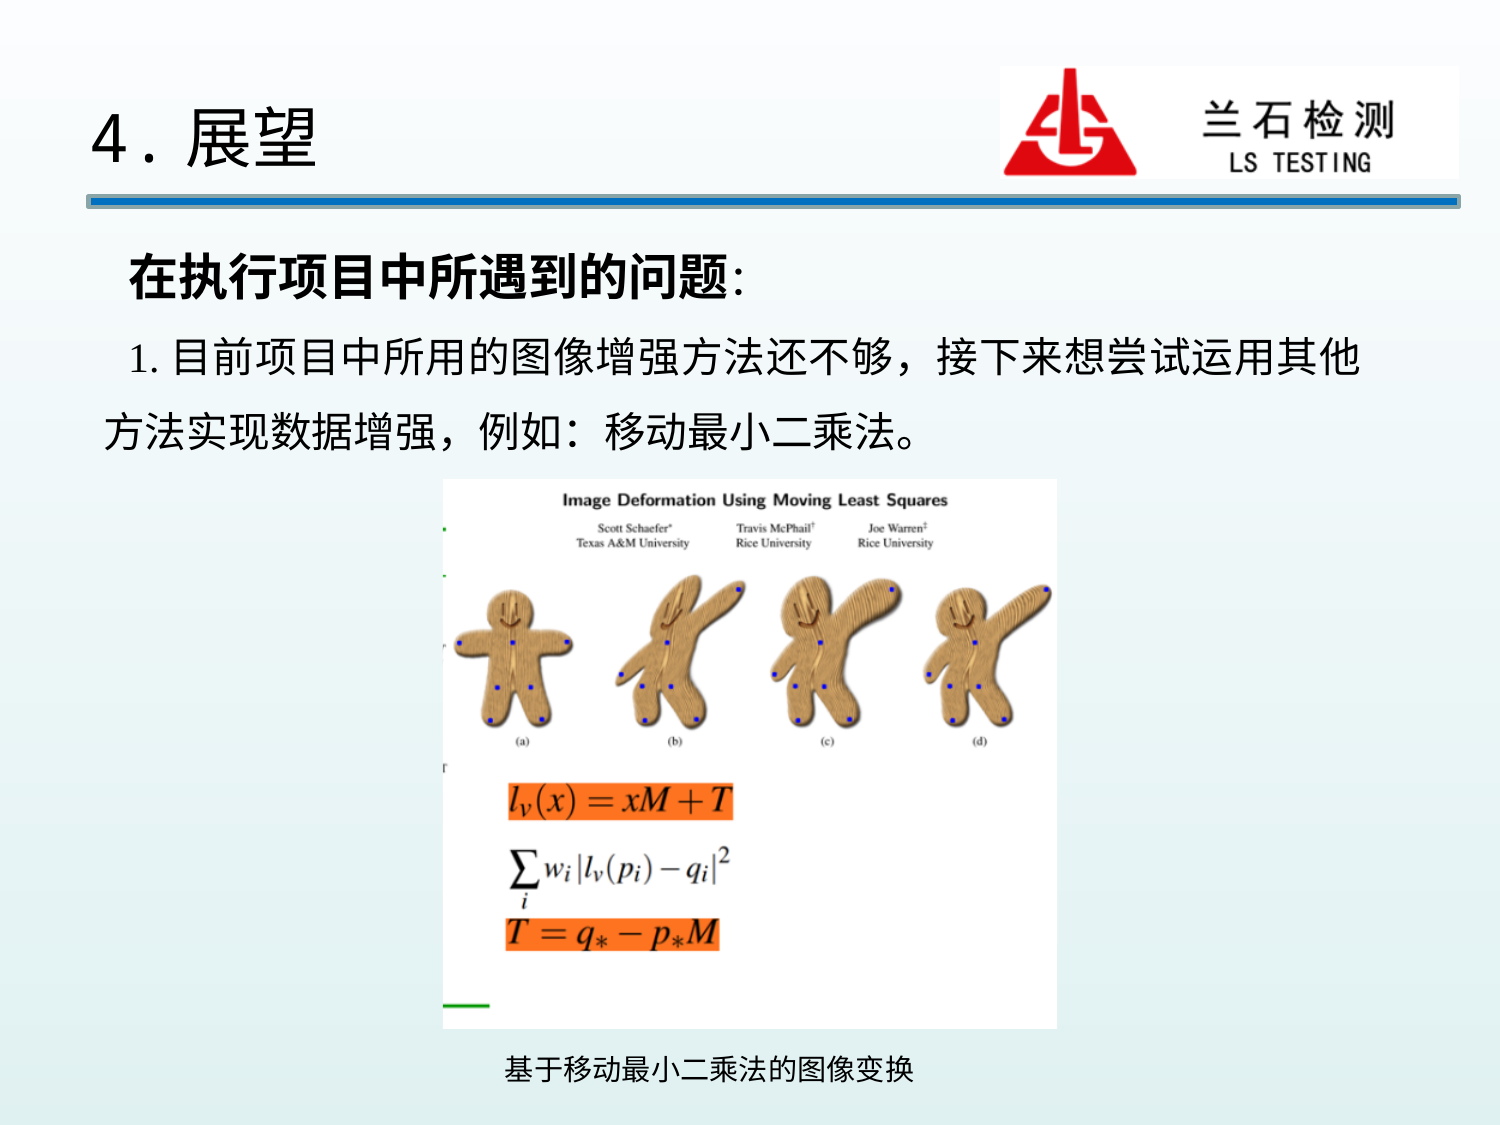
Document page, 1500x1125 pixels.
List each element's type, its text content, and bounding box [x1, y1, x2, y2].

text_box [86, 194, 1461, 209]
picture [1000, 66, 1459, 180]
picture [442, 479, 1058, 1029]
text_box 4.展望 [75, 88, 335, 184]
text_box 在执行项目中所遇到的问题： 1.目前项目中所用的图像增强方法还不够，接下来想尝试运用其他方法实现数据增强，例如：移动最小二乘法。 [88, 208, 1376, 463]
text_box 基于移动最小二乘法的图像变换 [490, 1043, 1105, 1094]
